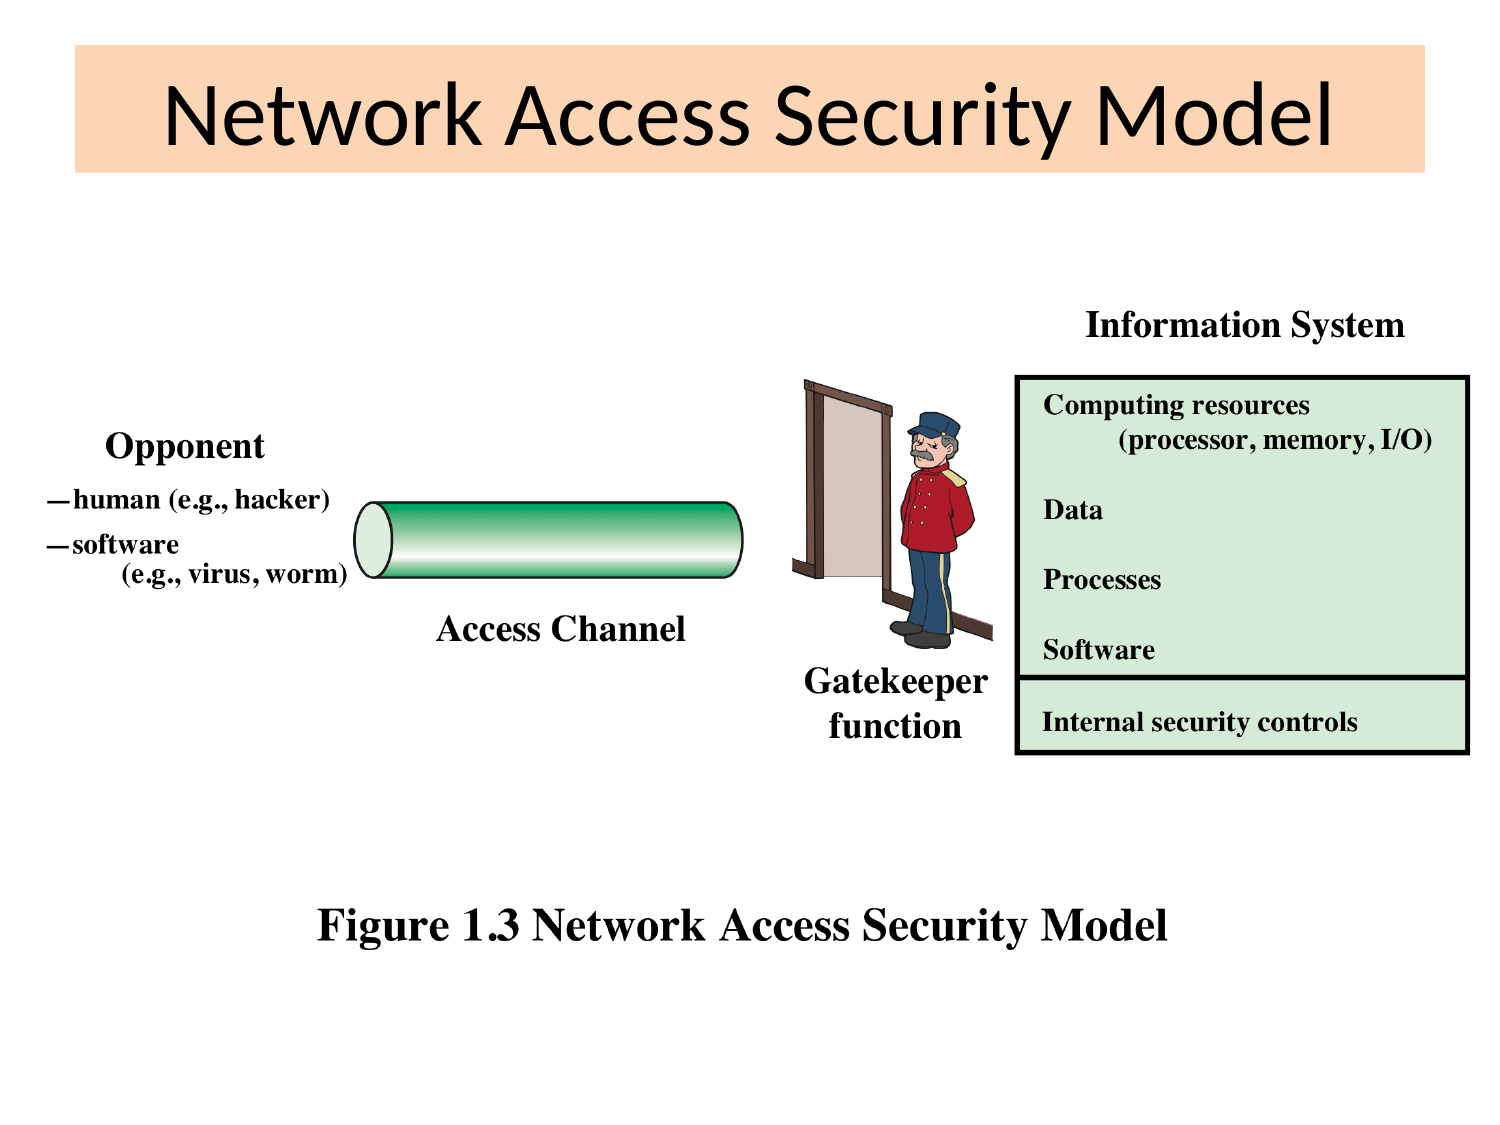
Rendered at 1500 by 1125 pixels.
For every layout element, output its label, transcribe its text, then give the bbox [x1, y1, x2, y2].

picture [0, 231, 1500, 1020]
title Network Access Security Model [75, 45, 1425, 173]
